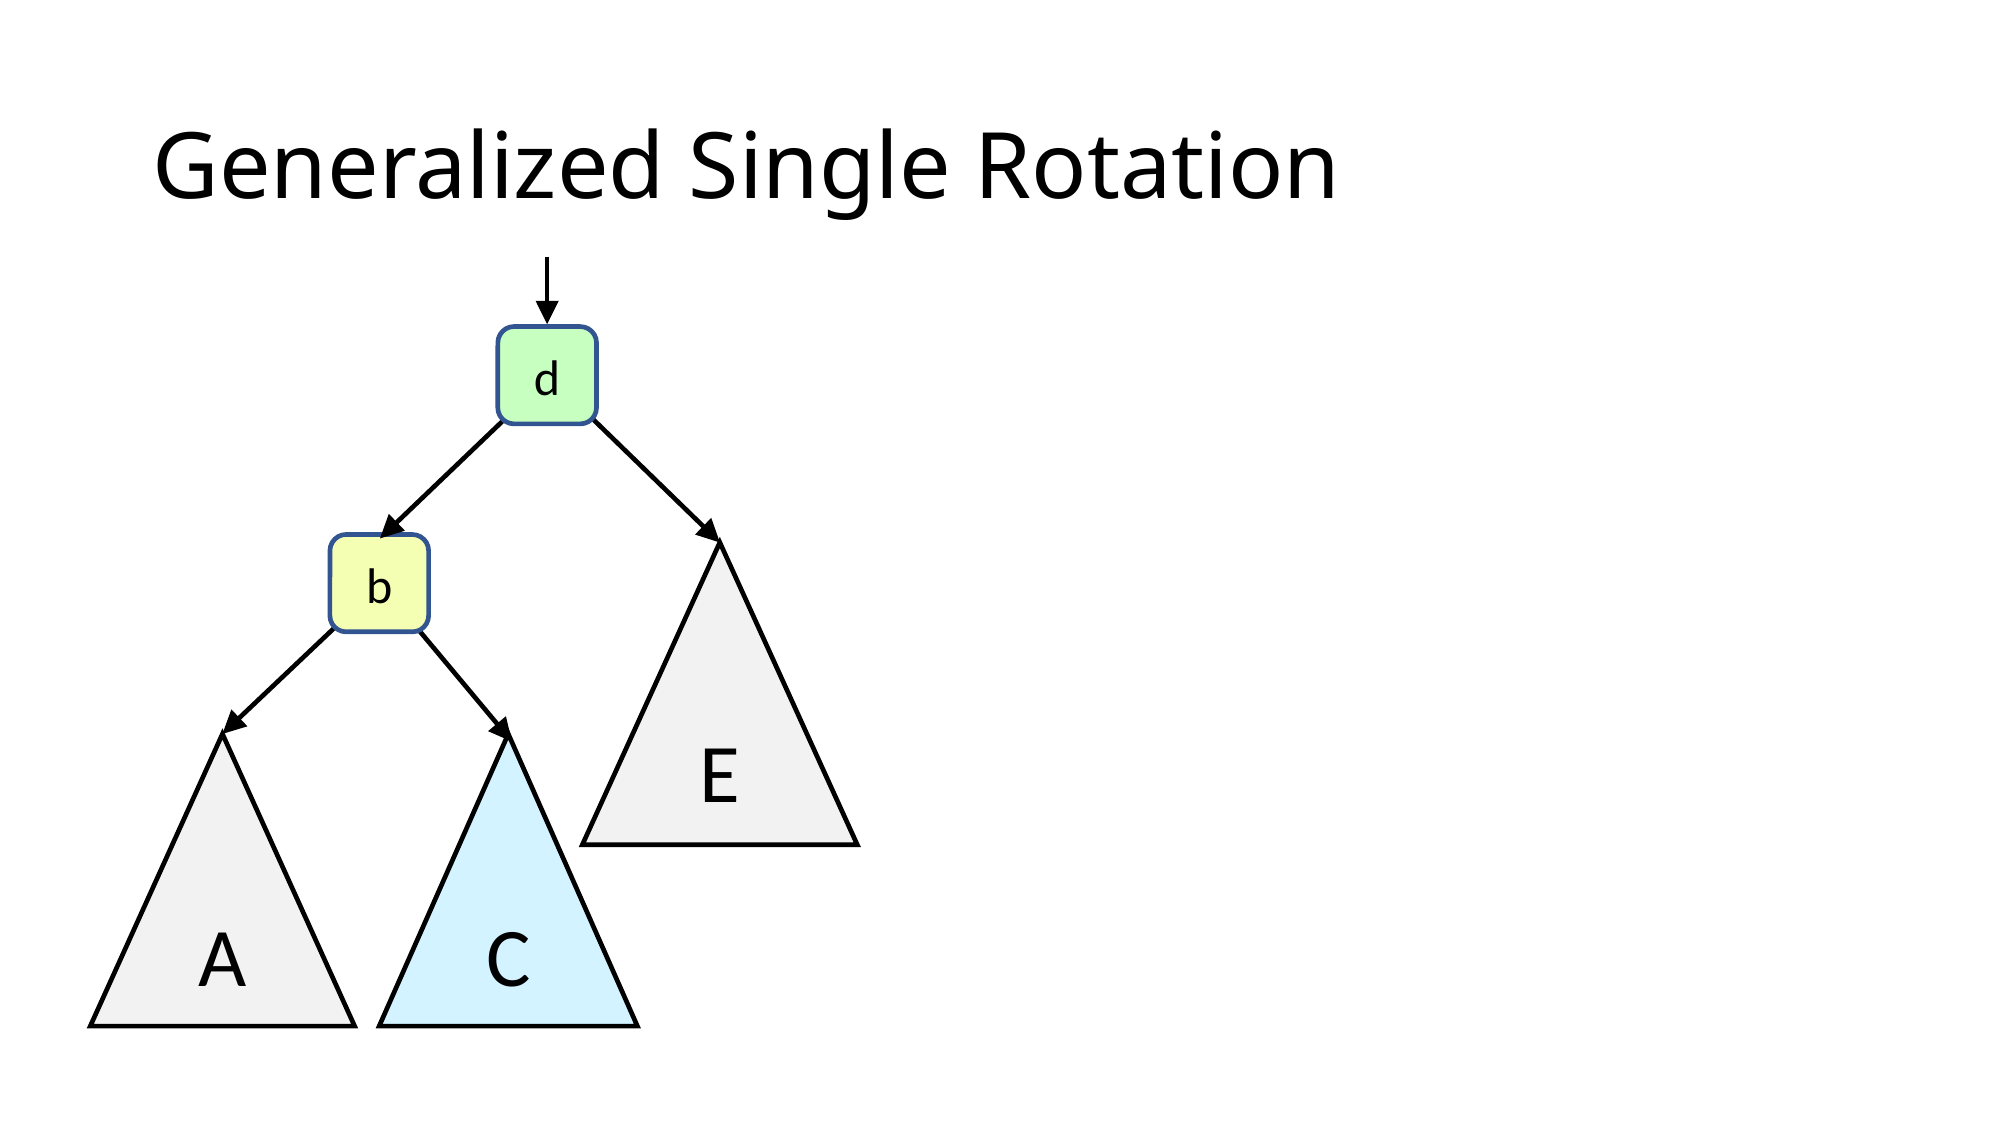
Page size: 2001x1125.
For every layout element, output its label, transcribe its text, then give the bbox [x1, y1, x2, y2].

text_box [90, 256, 858, 1026]
title Generalized Single Rotation [137, 59, 1863, 278]
